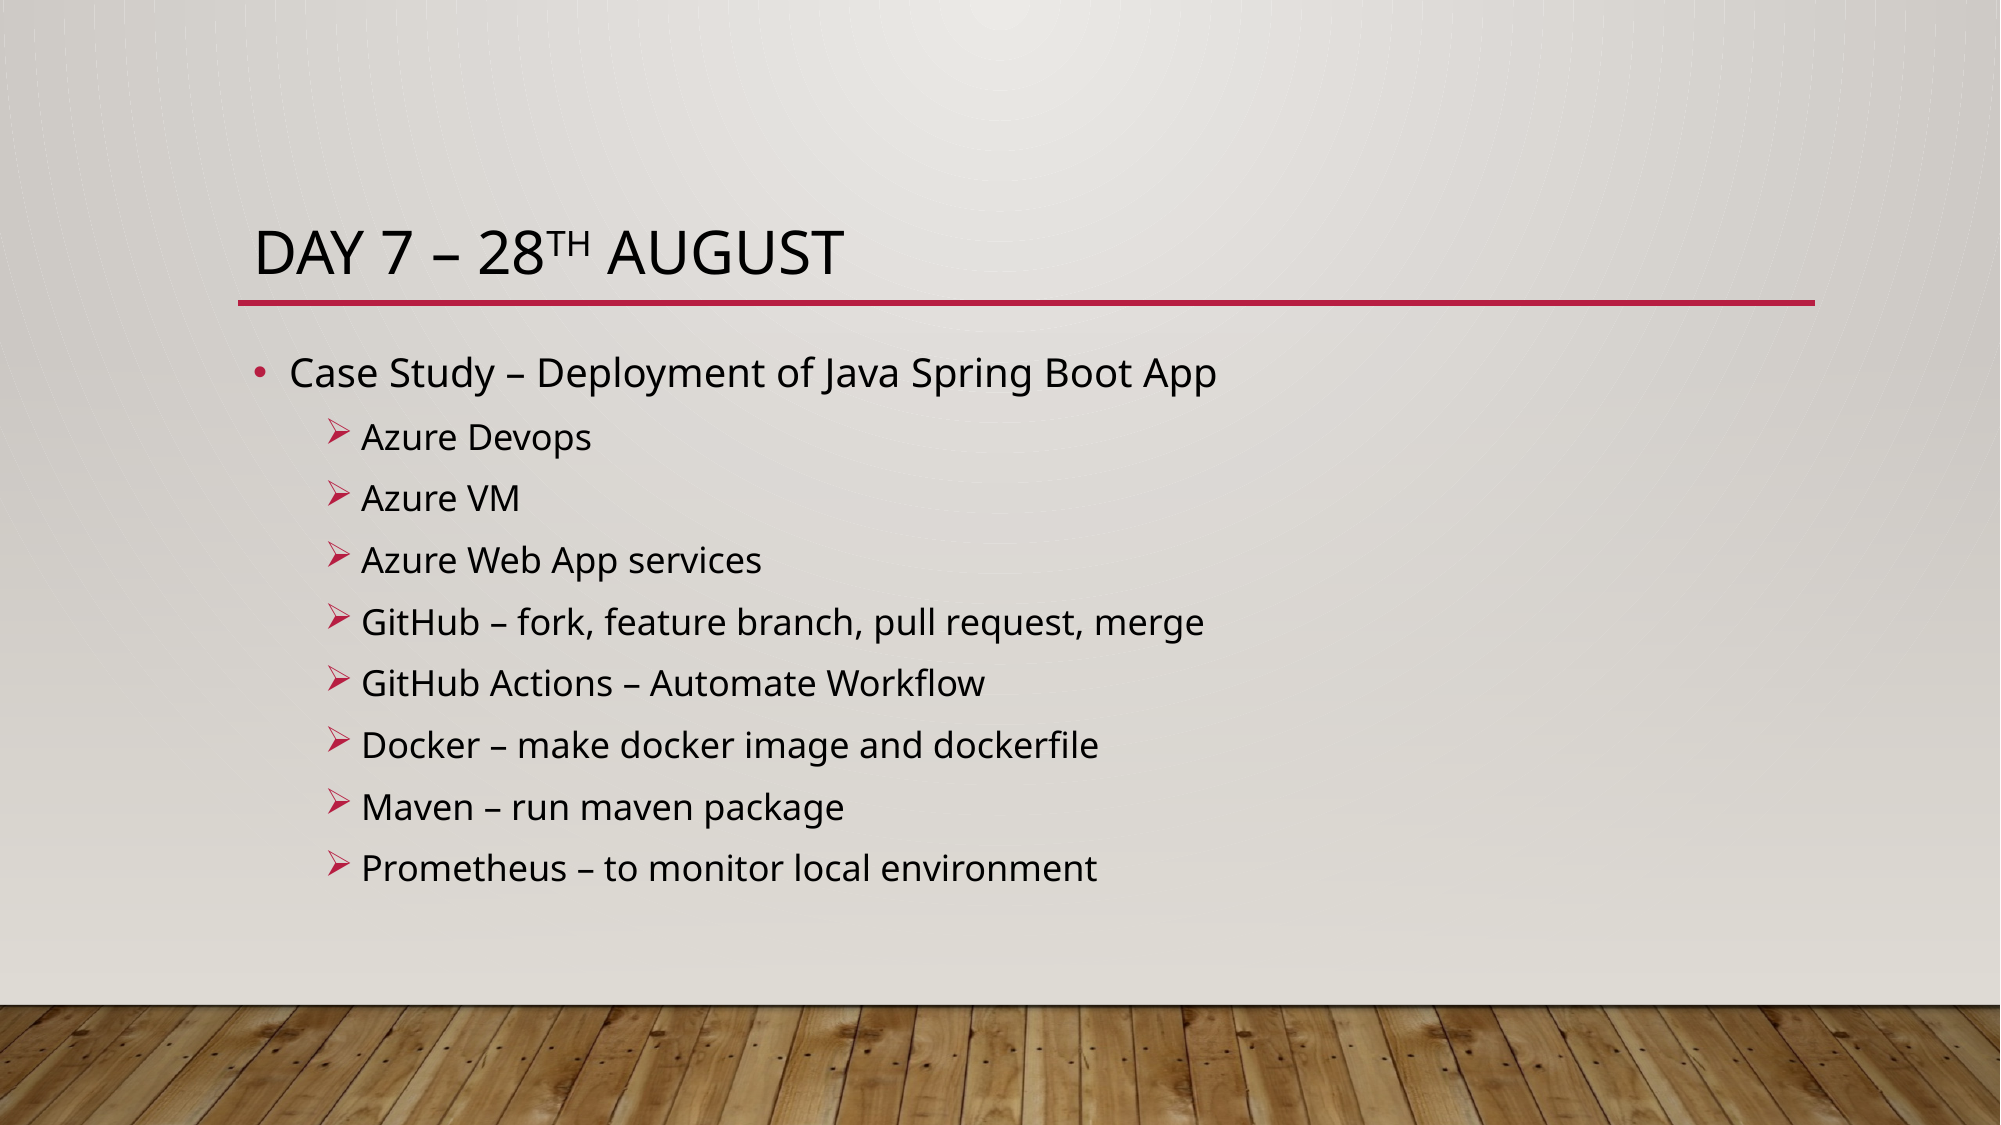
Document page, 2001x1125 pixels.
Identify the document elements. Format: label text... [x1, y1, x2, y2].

list Case Study – Deployment of Java Spring Boot App Azure Devops Azure VM Azure Web App services GitHub – fork, feature branch, pull request, merge GitHub Actions – Automate Workflow Docker – make docker image and dockerfile Maven – run maven package Prometheus – to monitor local environment [238, 330, 1814, 897]
title Day 7 – 28th August [238, 214, 1814, 305]
picture [0, 1005, 2000, 1125]
